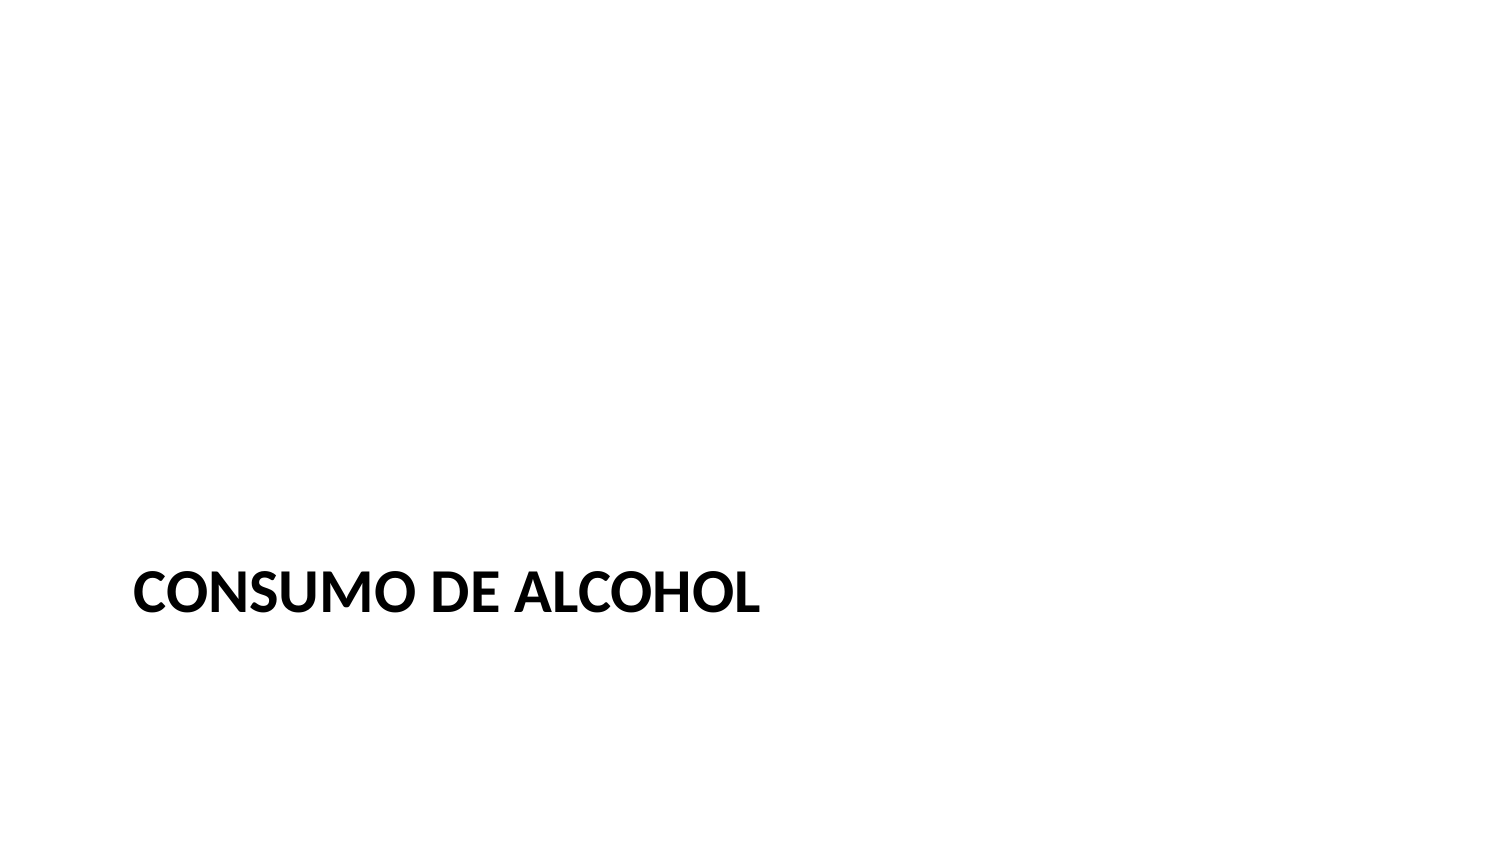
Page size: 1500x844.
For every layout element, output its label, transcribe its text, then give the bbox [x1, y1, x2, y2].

title Consumo de Alcohol [118, 542, 1394, 710]
